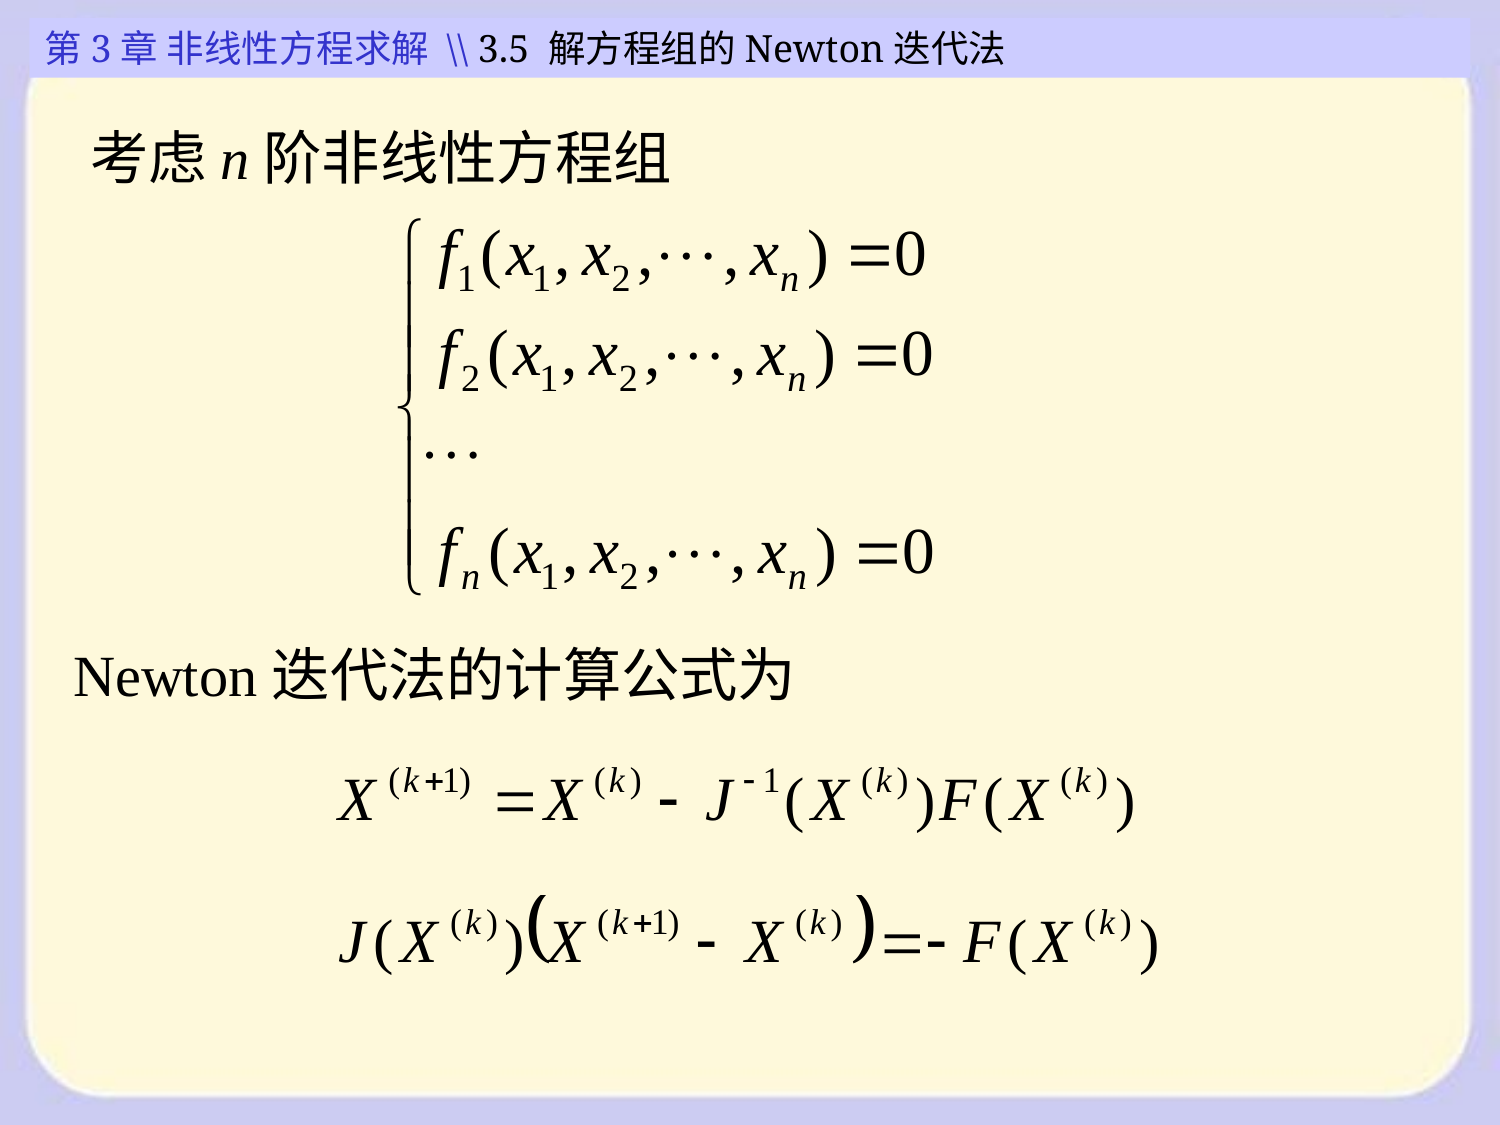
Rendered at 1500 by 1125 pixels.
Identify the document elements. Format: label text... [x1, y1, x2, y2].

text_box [383, 204, 946, 610]
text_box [324, 753, 1147, 847]
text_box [326, 895, 1169, 988]
picture [0, 0, 1500, 1125]
text_box Newton迭代法的计算公式为 [58, 631, 811, 716]
text_box 第3章 非线性方程求解 \\ 3.5 解方程组的Newton迭代法 [29, 17, 1471, 78]
text_box 考虑n阶非线性方程组 [75, 113, 687, 199]
